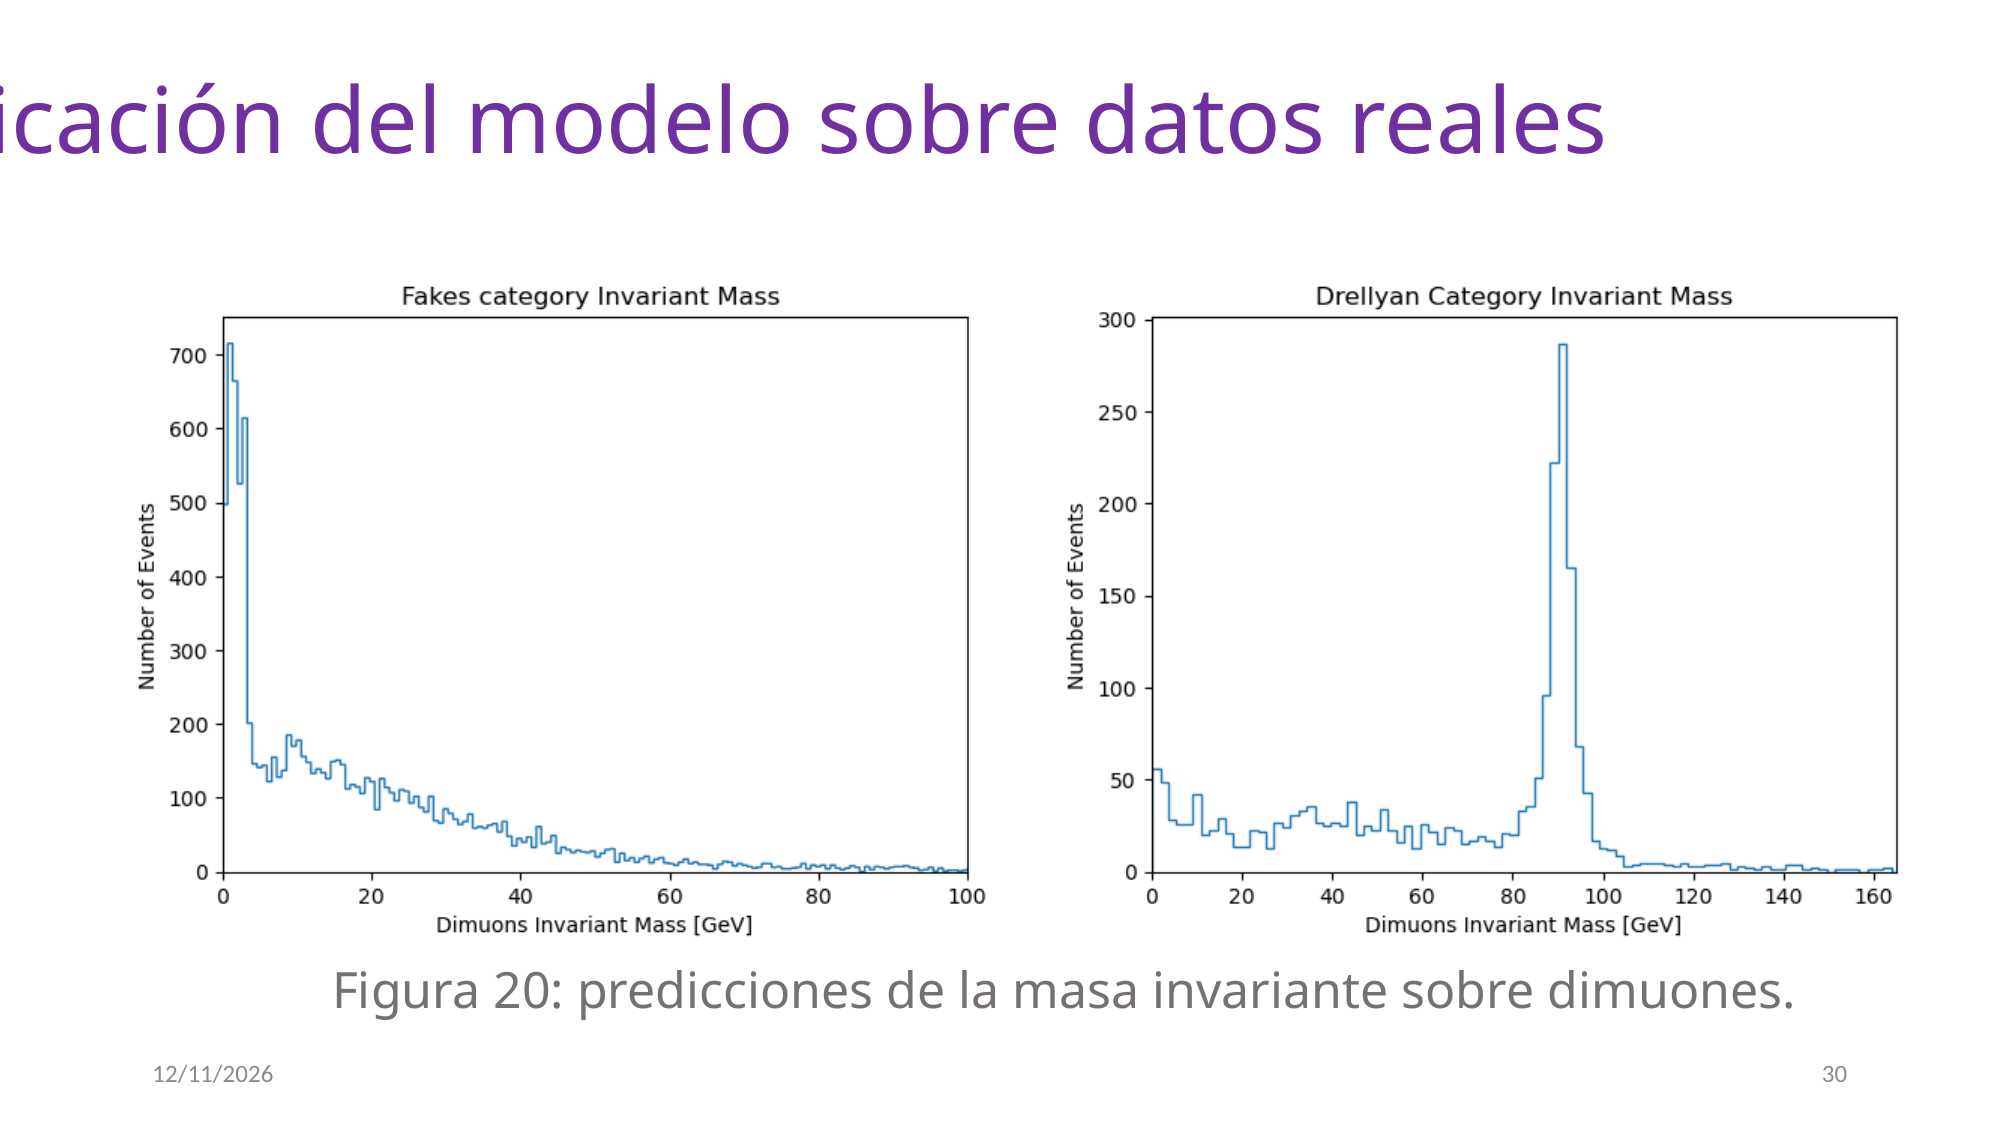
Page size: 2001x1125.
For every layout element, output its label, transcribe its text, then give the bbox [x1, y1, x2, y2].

picture [124, 272, 1003, 952]
picture [1053, 272, 1910, 952]
slide_number 30 [1412, 1042, 1863, 1103]
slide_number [137, 1042, 588, 1103]
text_box Figura 20: predicciones de la masa invariante sobre dimuones. [317, 951, 1812, 1027]
text_box Aplicación del modelo sobre datos reales [0, 54, 1625, 180]
